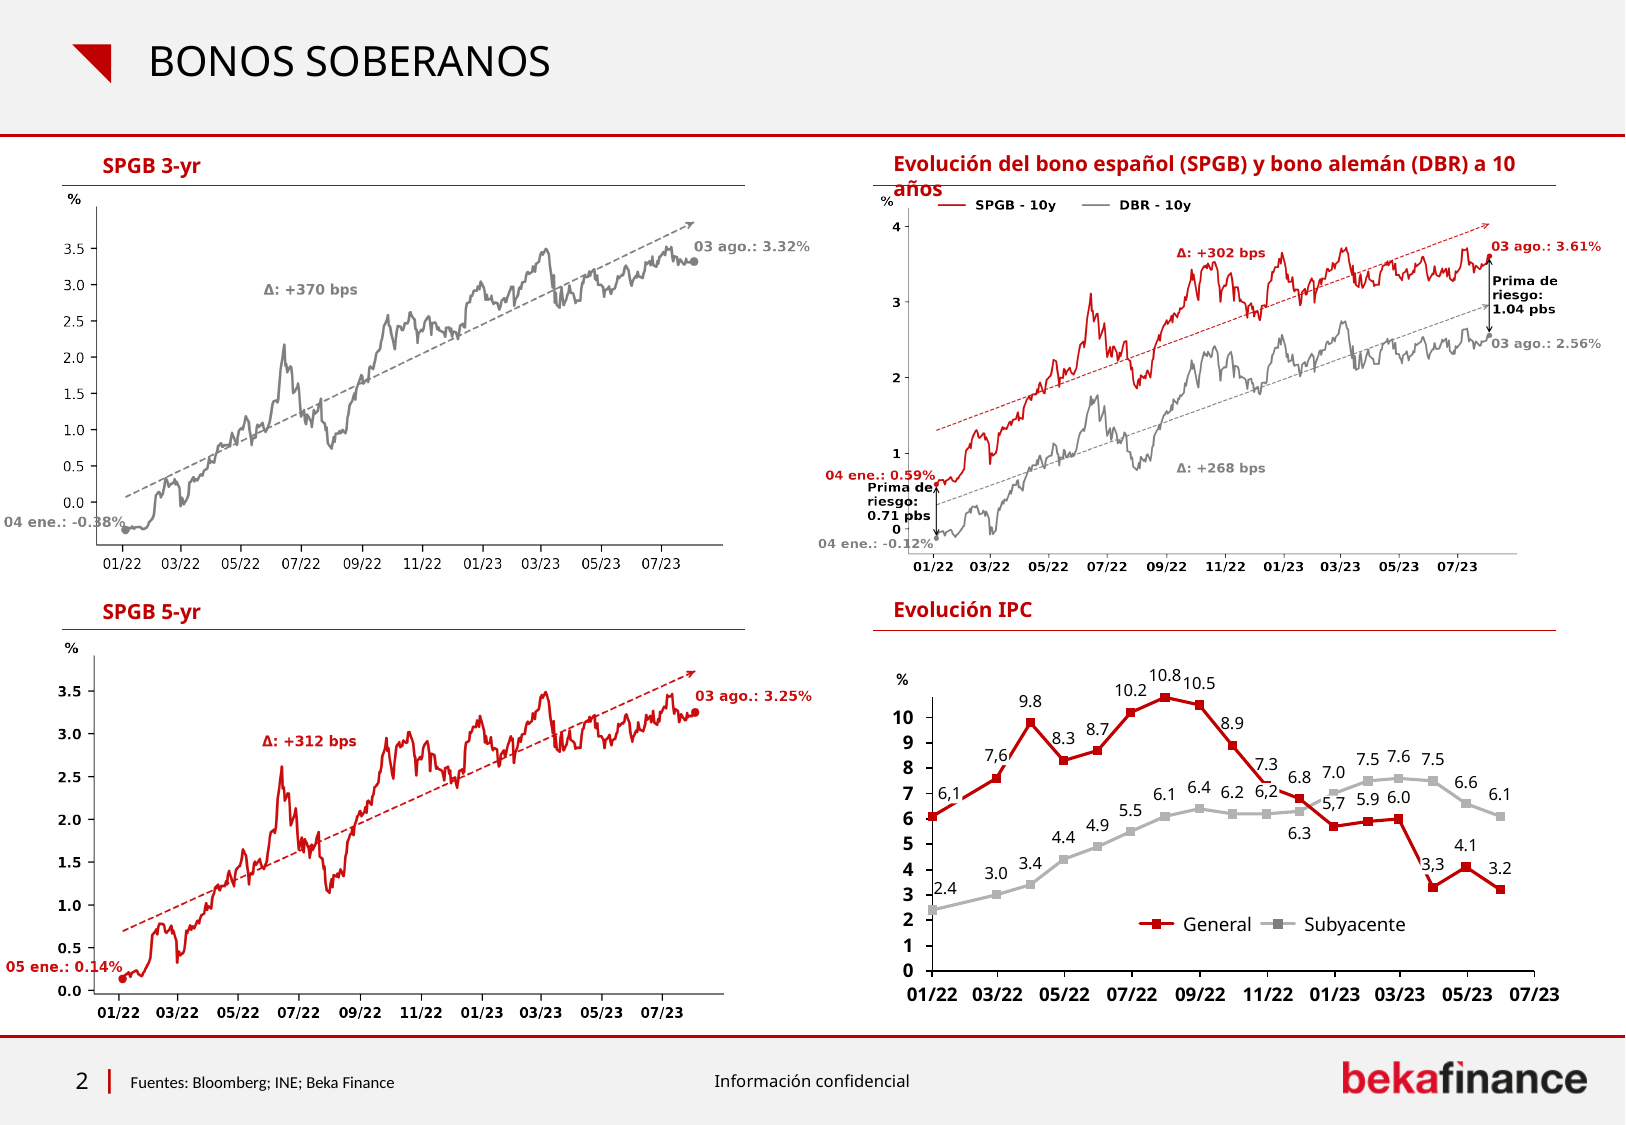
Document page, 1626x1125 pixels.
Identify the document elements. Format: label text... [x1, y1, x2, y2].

text_box 10 [894, 708, 914, 729]
text_box 01/23 [1312, 989, 1358, 1006]
text_box 8 [904, 758, 914, 779]
text_box 07/22 [1109, 989, 1155, 1006]
text_box 7 [904, 784, 914, 805]
title BONOS SOBERANOS [133, 36, 1535, 90]
text_box 6 [904, 809, 914, 830]
text_box 9 [904, 733, 914, 754]
text_box Evolución del bono español (SPGB) y bono alemán (DBR) a 10 años [878, 143, 1535, 185]
text_box 4 [904, 860, 914, 881]
chart [918, 661, 1549, 989]
text_box 0 [904, 961, 914, 982]
text_box 05/23 [1444, 989, 1491, 1006]
picture [0, 187, 1609, 584]
text_box 01/22 [909, 985, 956, 1006]
text_box 03/23 [1377, 989, 1423, 1006]
text_box 05/22 [1041, 989, 1088, 1006]
text_box Fuentes: Bloomberg; INE; Beka Finance [115, 1069, 730, 1094]
text_box 3 [904, 885, 914, 906]
text_box % [872, 666, 918, 692]
picture [0, 636, 824, 1033]
text_box 11/22 [1245, 989, 1291, 1006]
text_box Evolución IPC [878, 589, 1535, 630]
text_box 07/23 [1511, 985, 1558, 1006]
text_box 1 [904, 936, 914, 957]
text_box 09/22 [1177, 989, 1224, 1006]
text_box SPGB 3-yr [87, 145, 744, 185]
text_box 5 [904, 834, 914, 855]
text_box 03/22 [974, 989, 1021, 1006]
text_box SPGB 5-yr [87, 590, 744, 629]
text_box 2 [904, 910, 914, 931]
picture [1343, 1061, 1587, 1095]
